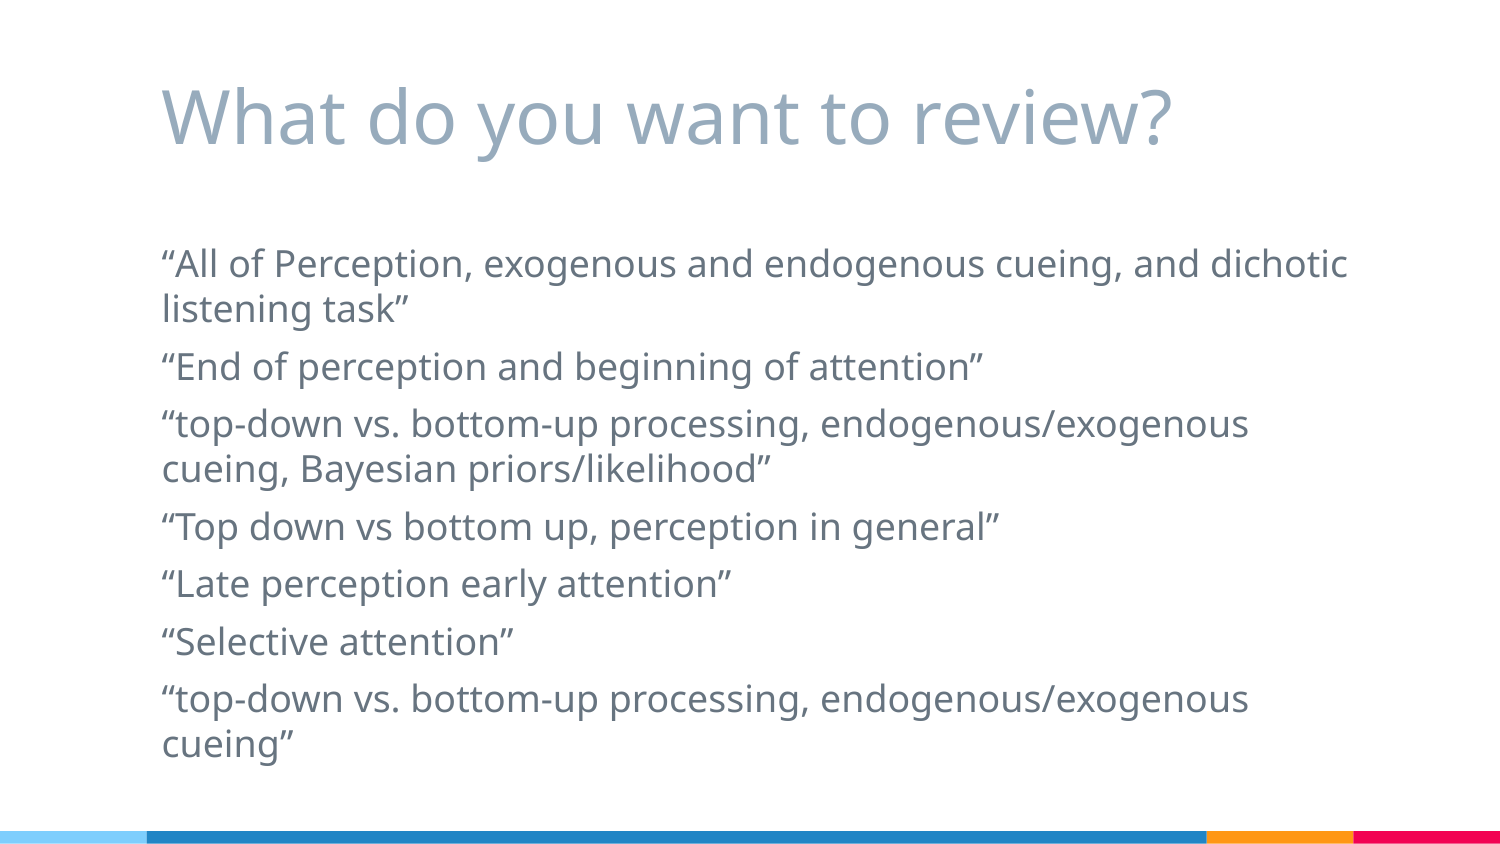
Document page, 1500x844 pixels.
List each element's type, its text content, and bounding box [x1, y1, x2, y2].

list “All of Perception, exogenous and endogenous cueing, and dichotic listening task” “End of perception and beginning of attention” “top-down vs. bottom-up processing, endogenous/exogenous cueing, Bayesian priors/likelihood” “Top down vs bottom up, perception in general” “Late perception early attention” “Selective attention” “top-down vs. bottom-up processing, endogenous/exogenous cueing” [146, 225, 1381, 809]
title What do you want to review? [146, 33, 1207, 175]
